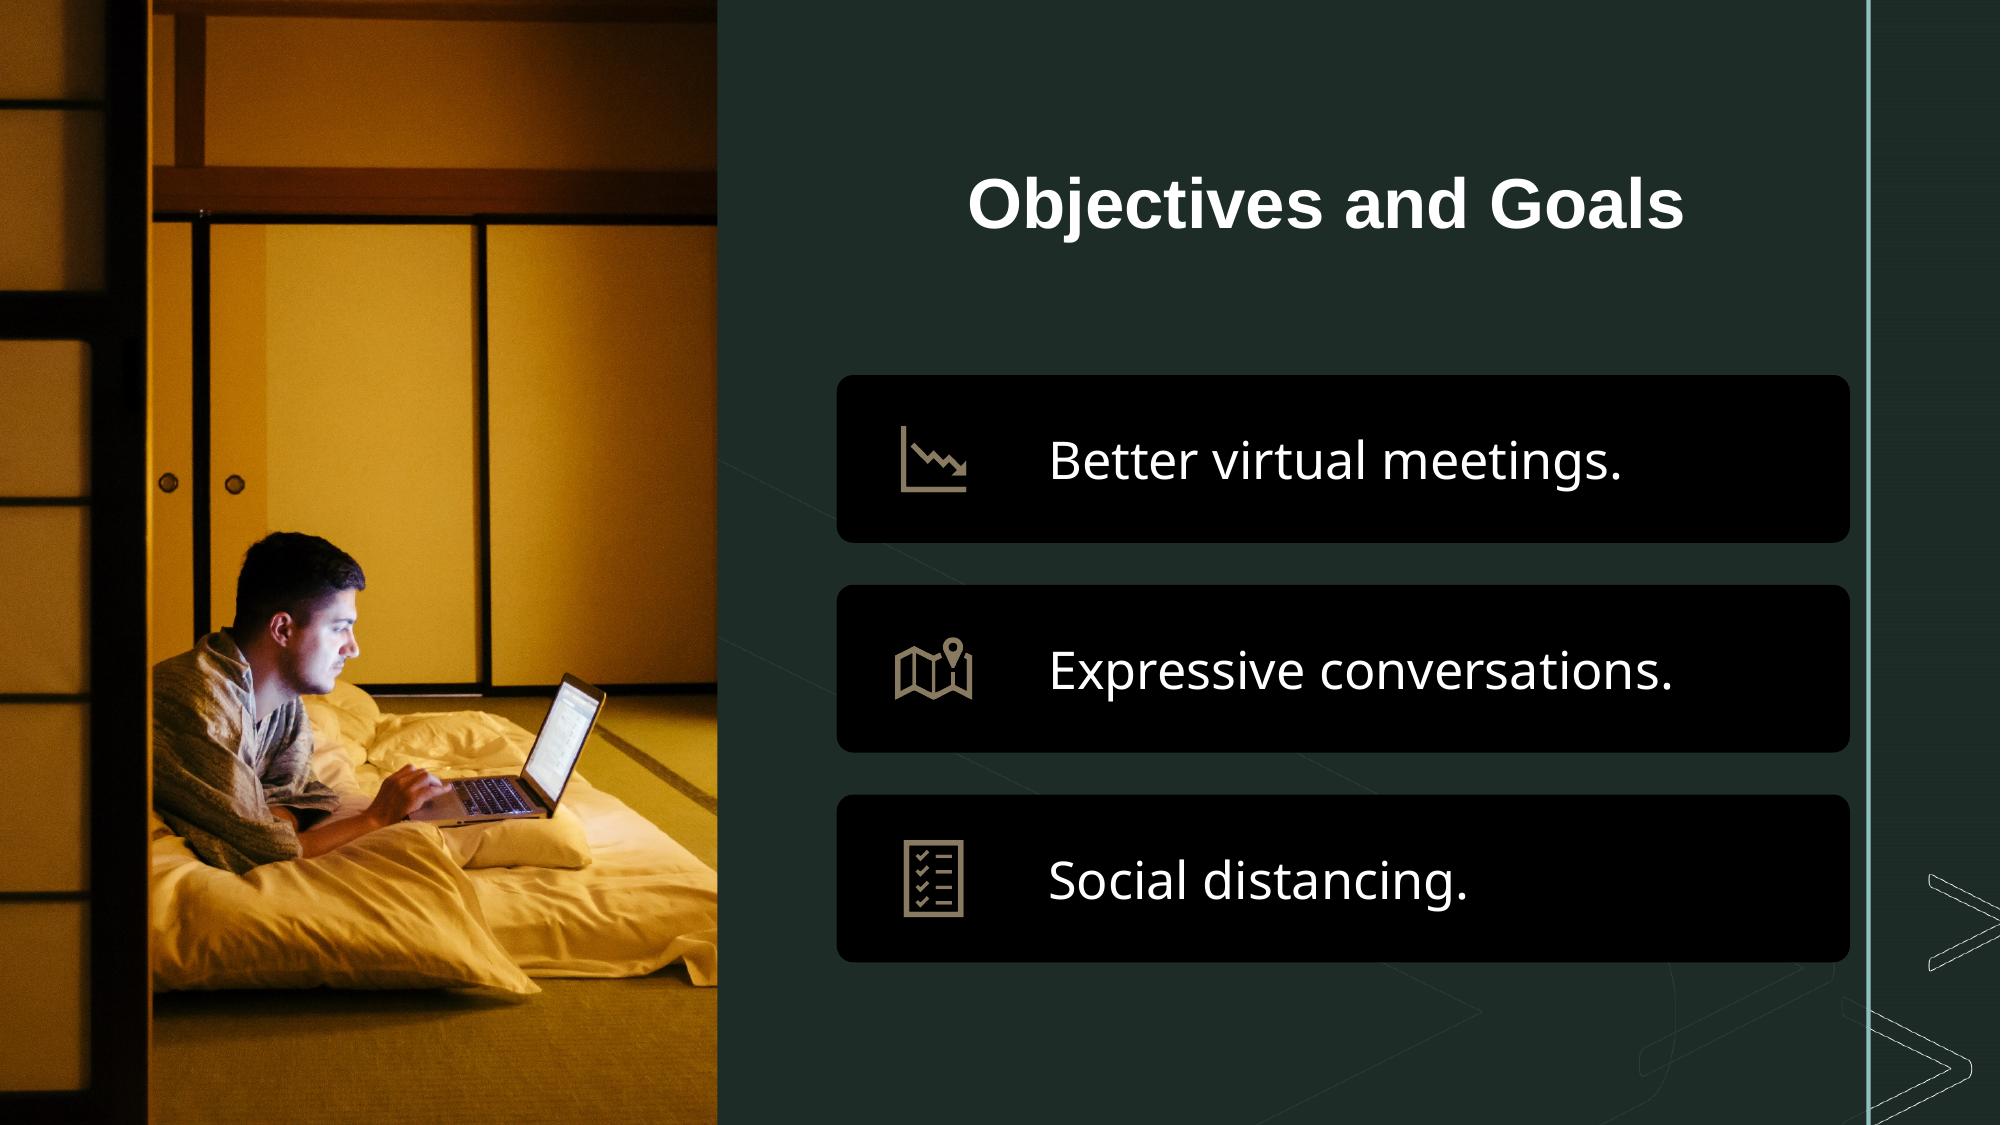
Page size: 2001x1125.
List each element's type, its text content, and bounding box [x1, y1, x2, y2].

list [0, 0, 718, 1125]
title Objectives and Goals [820, 159, 1834, 404]
picture [1871, 0, 2000, 1125]
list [836, 374, 1851, 963]
